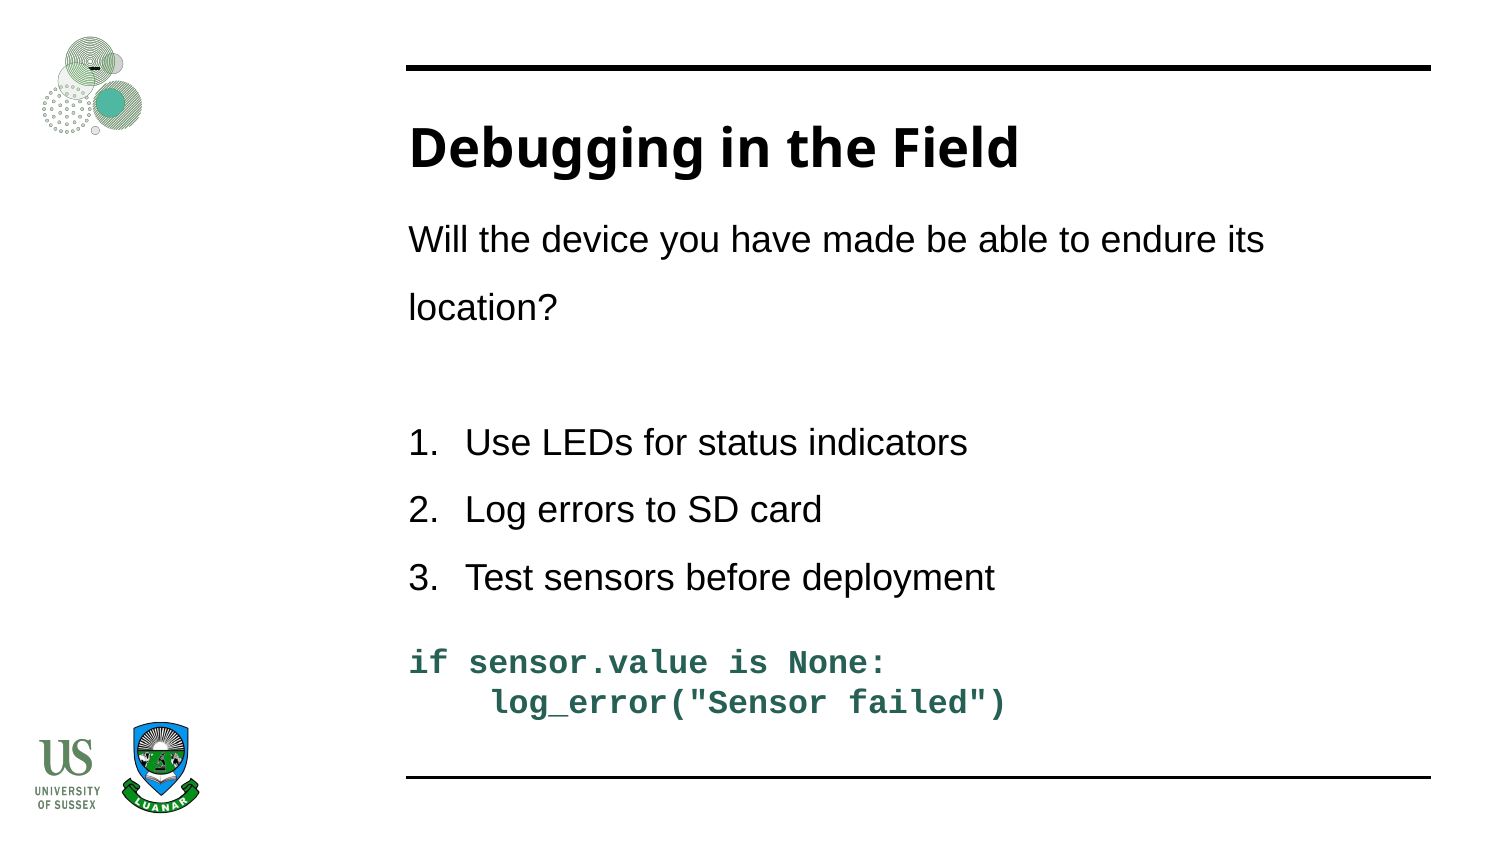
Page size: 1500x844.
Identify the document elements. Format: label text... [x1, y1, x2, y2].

title Debugging in the Field [393, 94, 1431, 199]
picture [27, 21, 157, 151]
text_box if sensor.value is None: log_error("Sensor failed") [393, 632, 1231, 728]
text_box Will the device you have made be able to endure its location? Use LEDs for status indicators Log errors to SD card Test sensors before deployment [393, 185, 1403, 606]
picture [115, 715, 209, 823]
